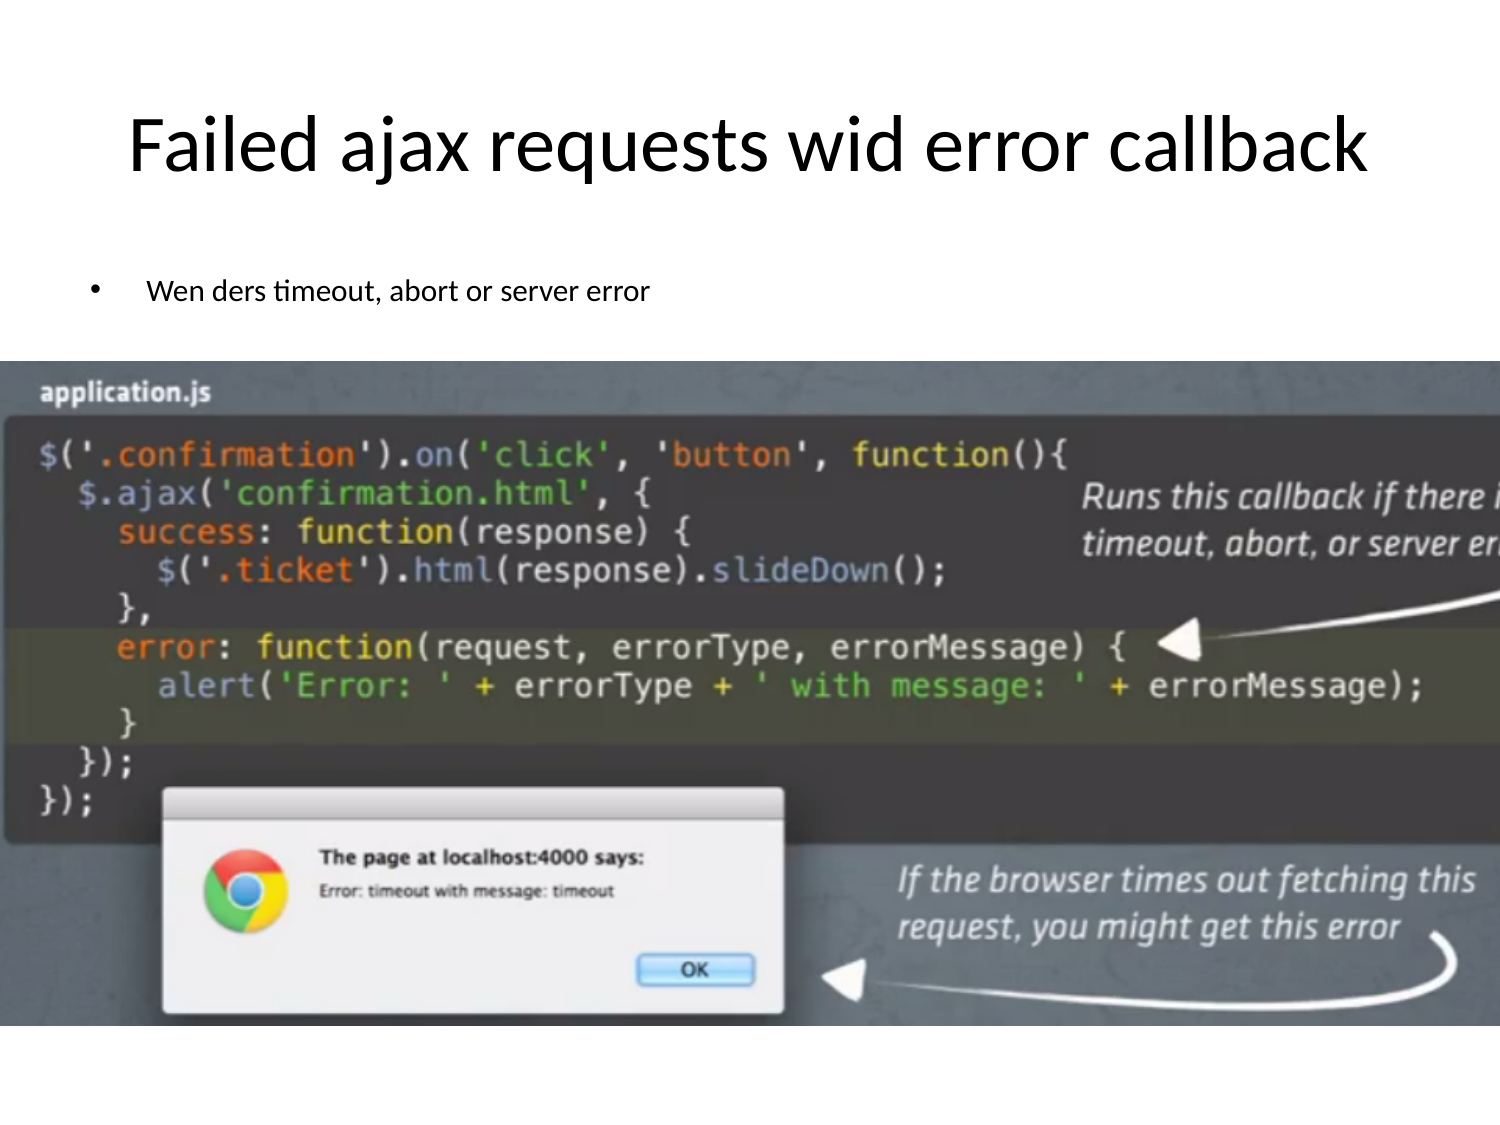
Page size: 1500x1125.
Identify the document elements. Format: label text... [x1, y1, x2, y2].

title Failed ajax requests wid error callback [75, 45, 1425, 233]
list Wen ders timeout, abort or server error [75, 262, 1425, 359]
picture [0, 361, 1500, 1026]
